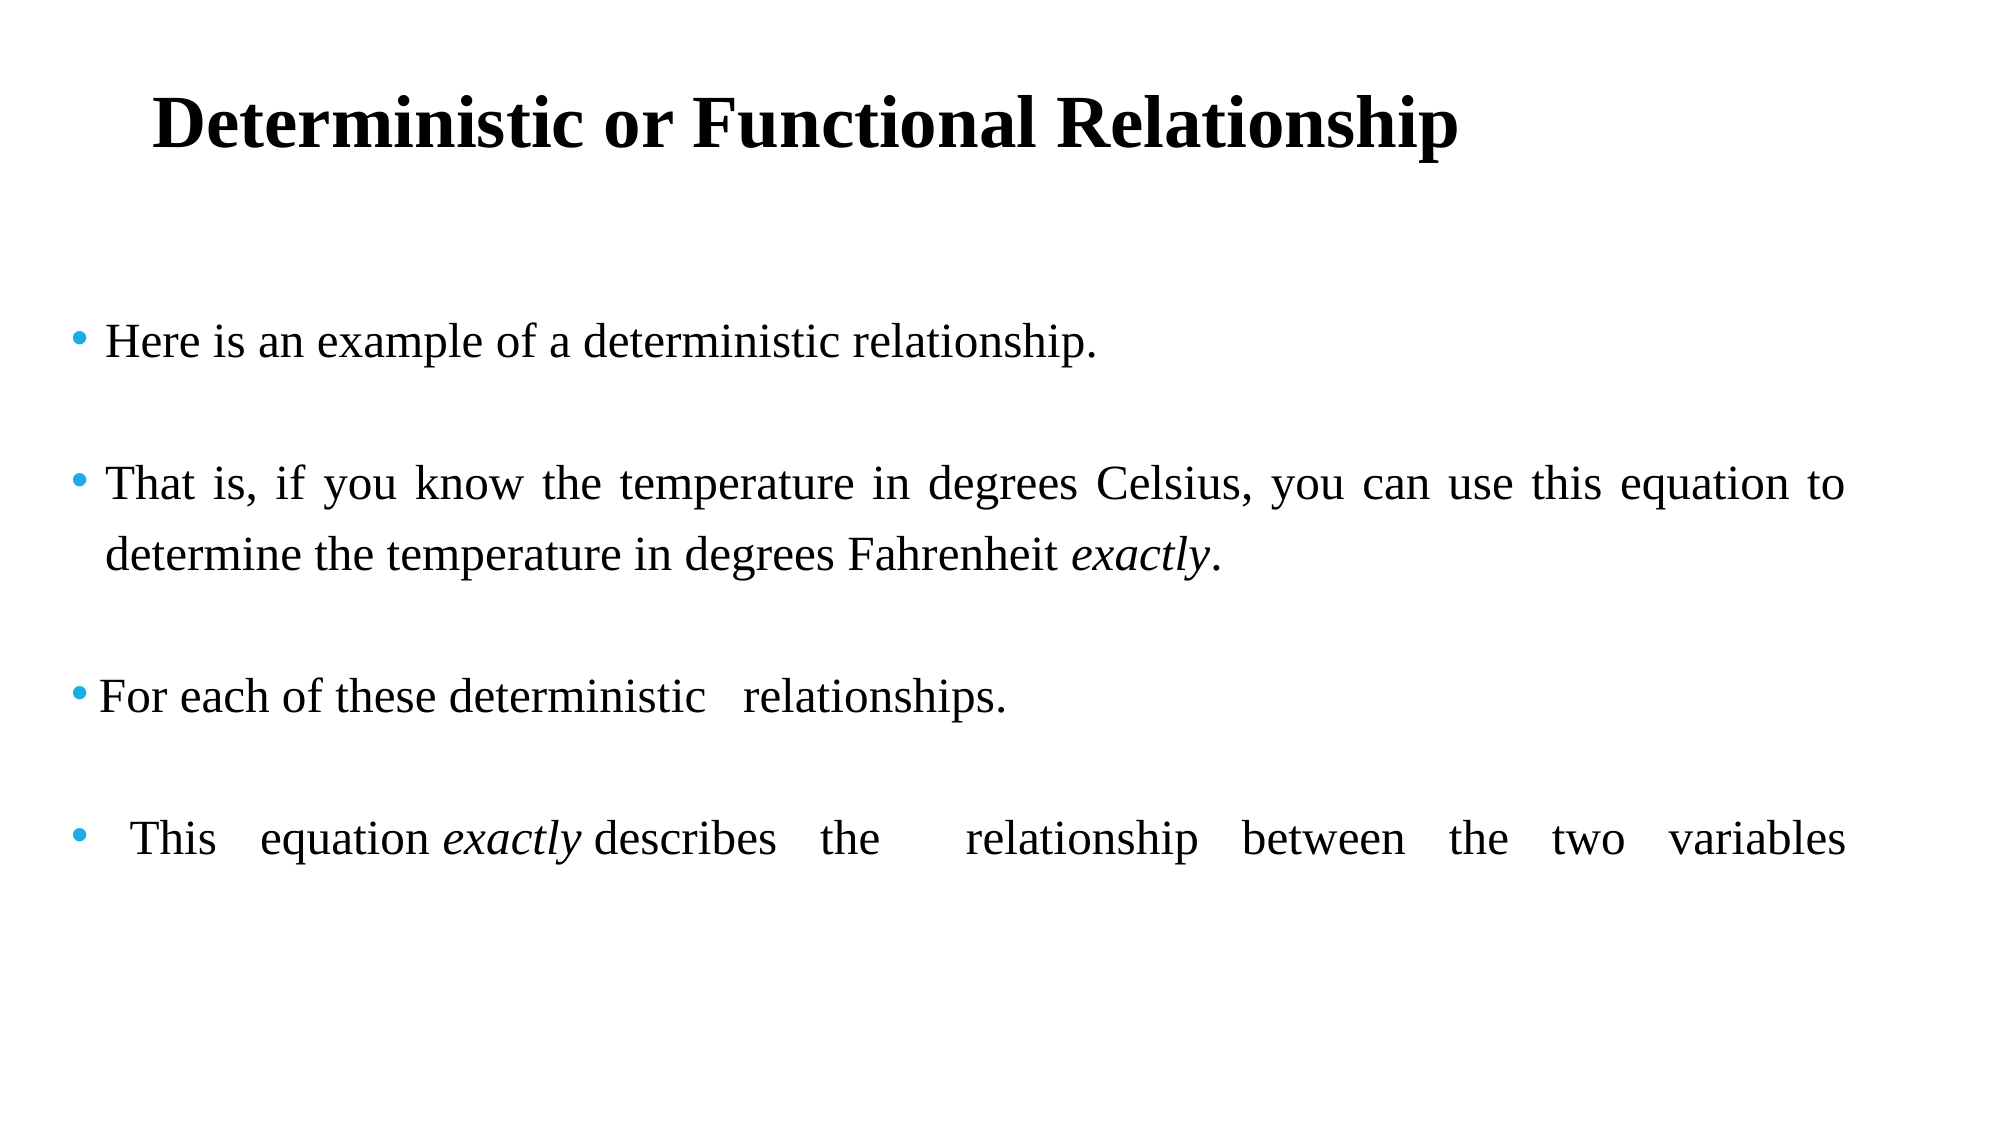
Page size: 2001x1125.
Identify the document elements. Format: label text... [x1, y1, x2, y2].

title Deterministic or Functional Relationship [137, 59, 1863, 187]
list Here is an example of a deterministic relationship. That is, if you know the temperature in degrees Celsius, you can use this equation to determine the temperature in degrees Fahrenheit exactly. For each of these deterministic relationships. This equation exactly describes the relationship between the two variables [56, 233, 1863, 949]
